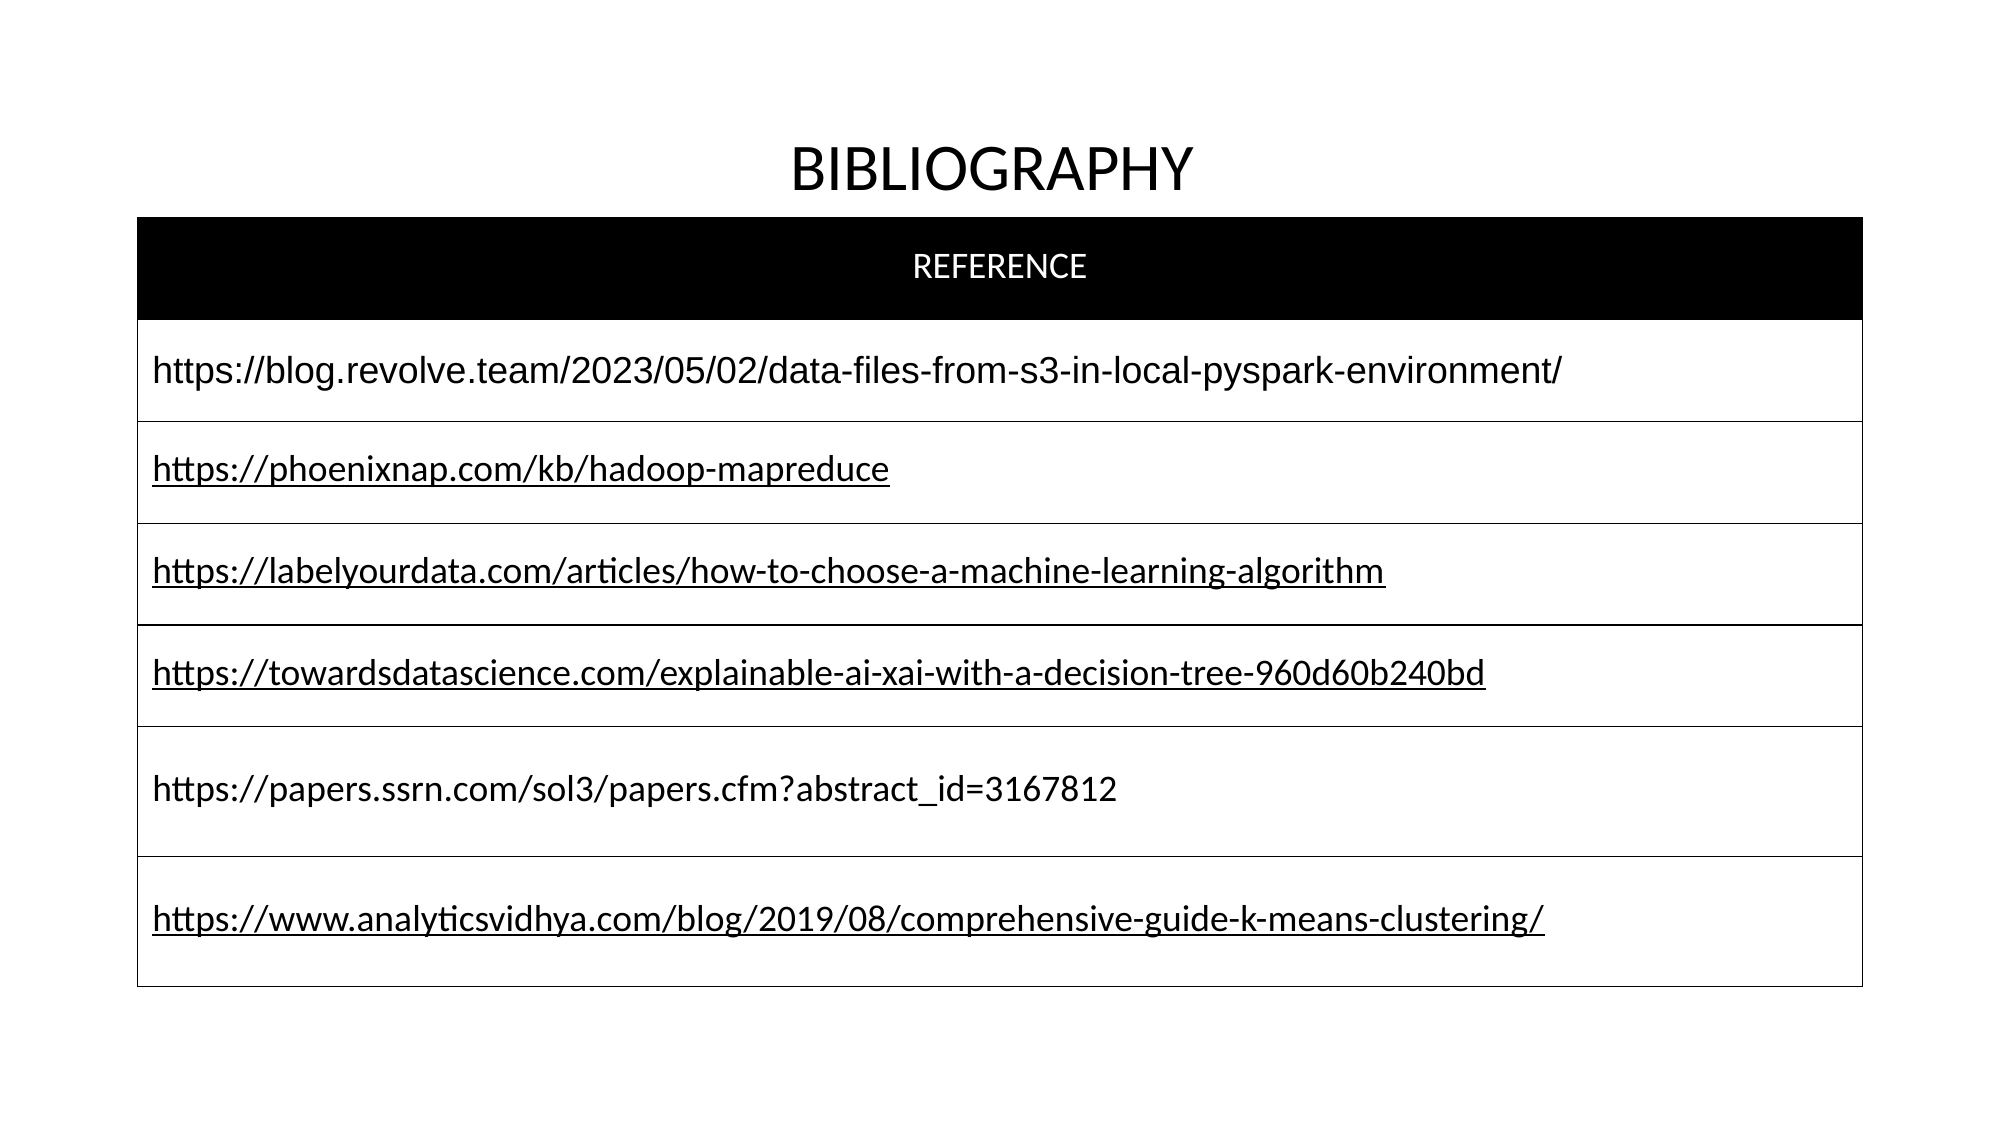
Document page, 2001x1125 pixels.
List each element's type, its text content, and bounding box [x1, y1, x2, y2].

title BIBLIOGRAPHY [137, 60, 1863, 217]
table_cell https://www.analyticsvidhya.com/blog/2019/08/comprehensive-guide-k-means-clustering/ [138, 857, 1862, 986]
table_cell https://papers.ssrn.com/sol3/papers.cfm?abstract_id=3167812 [138, 727, 1862, 856]
table_cell https://blog.revolve.team/2023/05/02/data-files-from-s3-in-local-pyspark-environment/ [138, 320, 1862, 421]
table_cell https://towardsdatascience.com/explainable-ai-xai-with-a-decision-tree-960d60b240bd [138, 626, 1862, 726]
table_header REFERENCE [138, 219, 1862, 319]
table_cell https://labelyourdata.com/articles/how-to-choose-a-machine-learning-algorithm [138, 524, 1862, 624]
table_cell https://phoenixnap.com/kb/hadoop-mapreduce [138, 422, 1862, 523]
